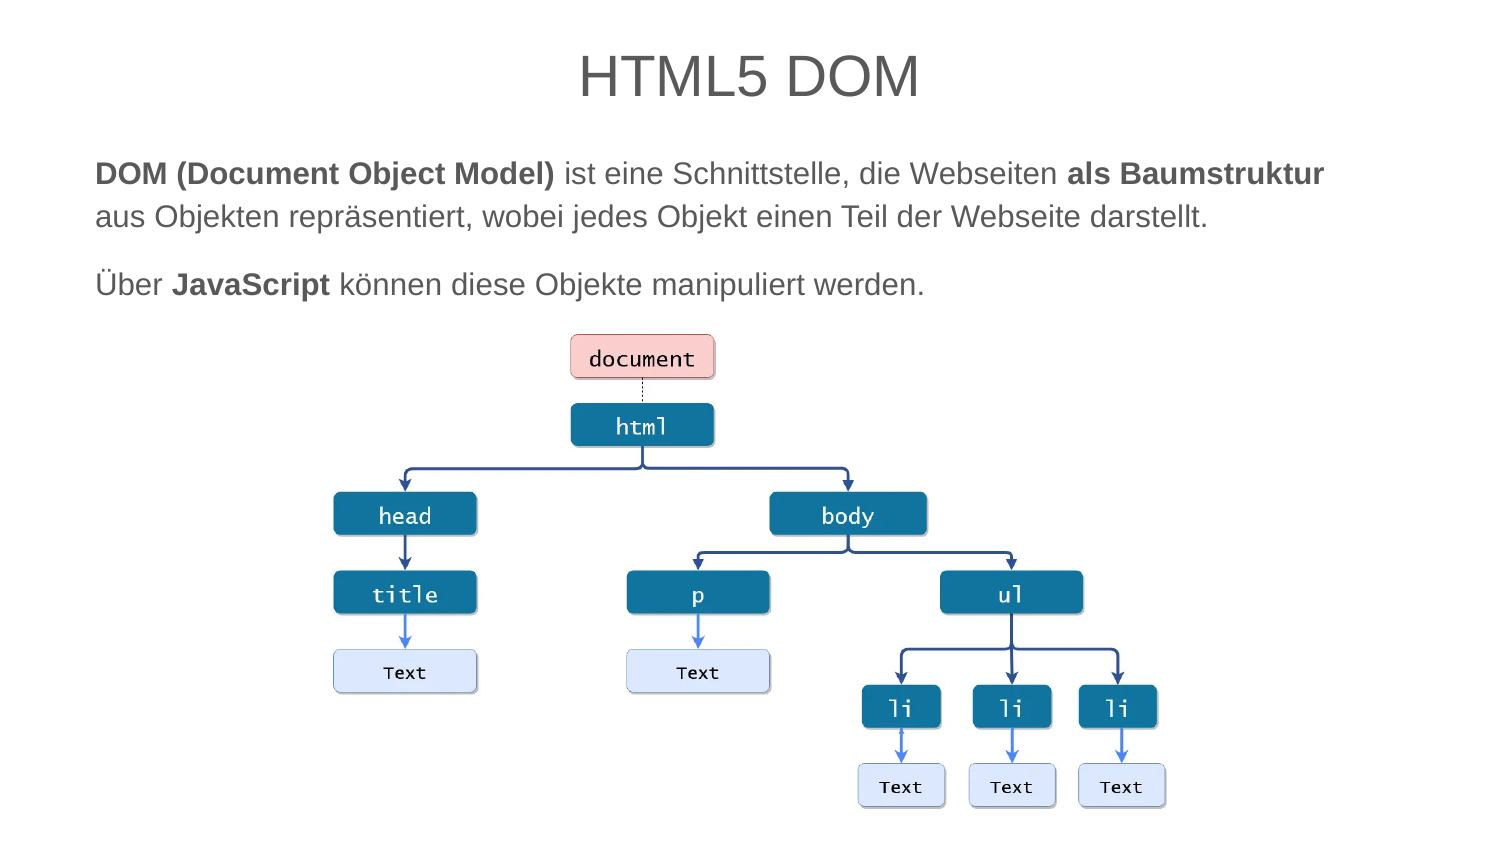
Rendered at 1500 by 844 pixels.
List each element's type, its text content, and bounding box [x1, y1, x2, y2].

picture [333, 334, 1167, 810]
text_box DOM (Document Object Model) ist eine Schnittstelle, die Webseiten als Baumstruktur aus Objekten repräsentiert, wobei jedes Objekt einen Teil der Webseite darstellt. Über JavaScript können diese Objekte manipuliert werden. [80, 132, 1382, 317]
title HTML5 DOM [51, 23, 1449, 176]
